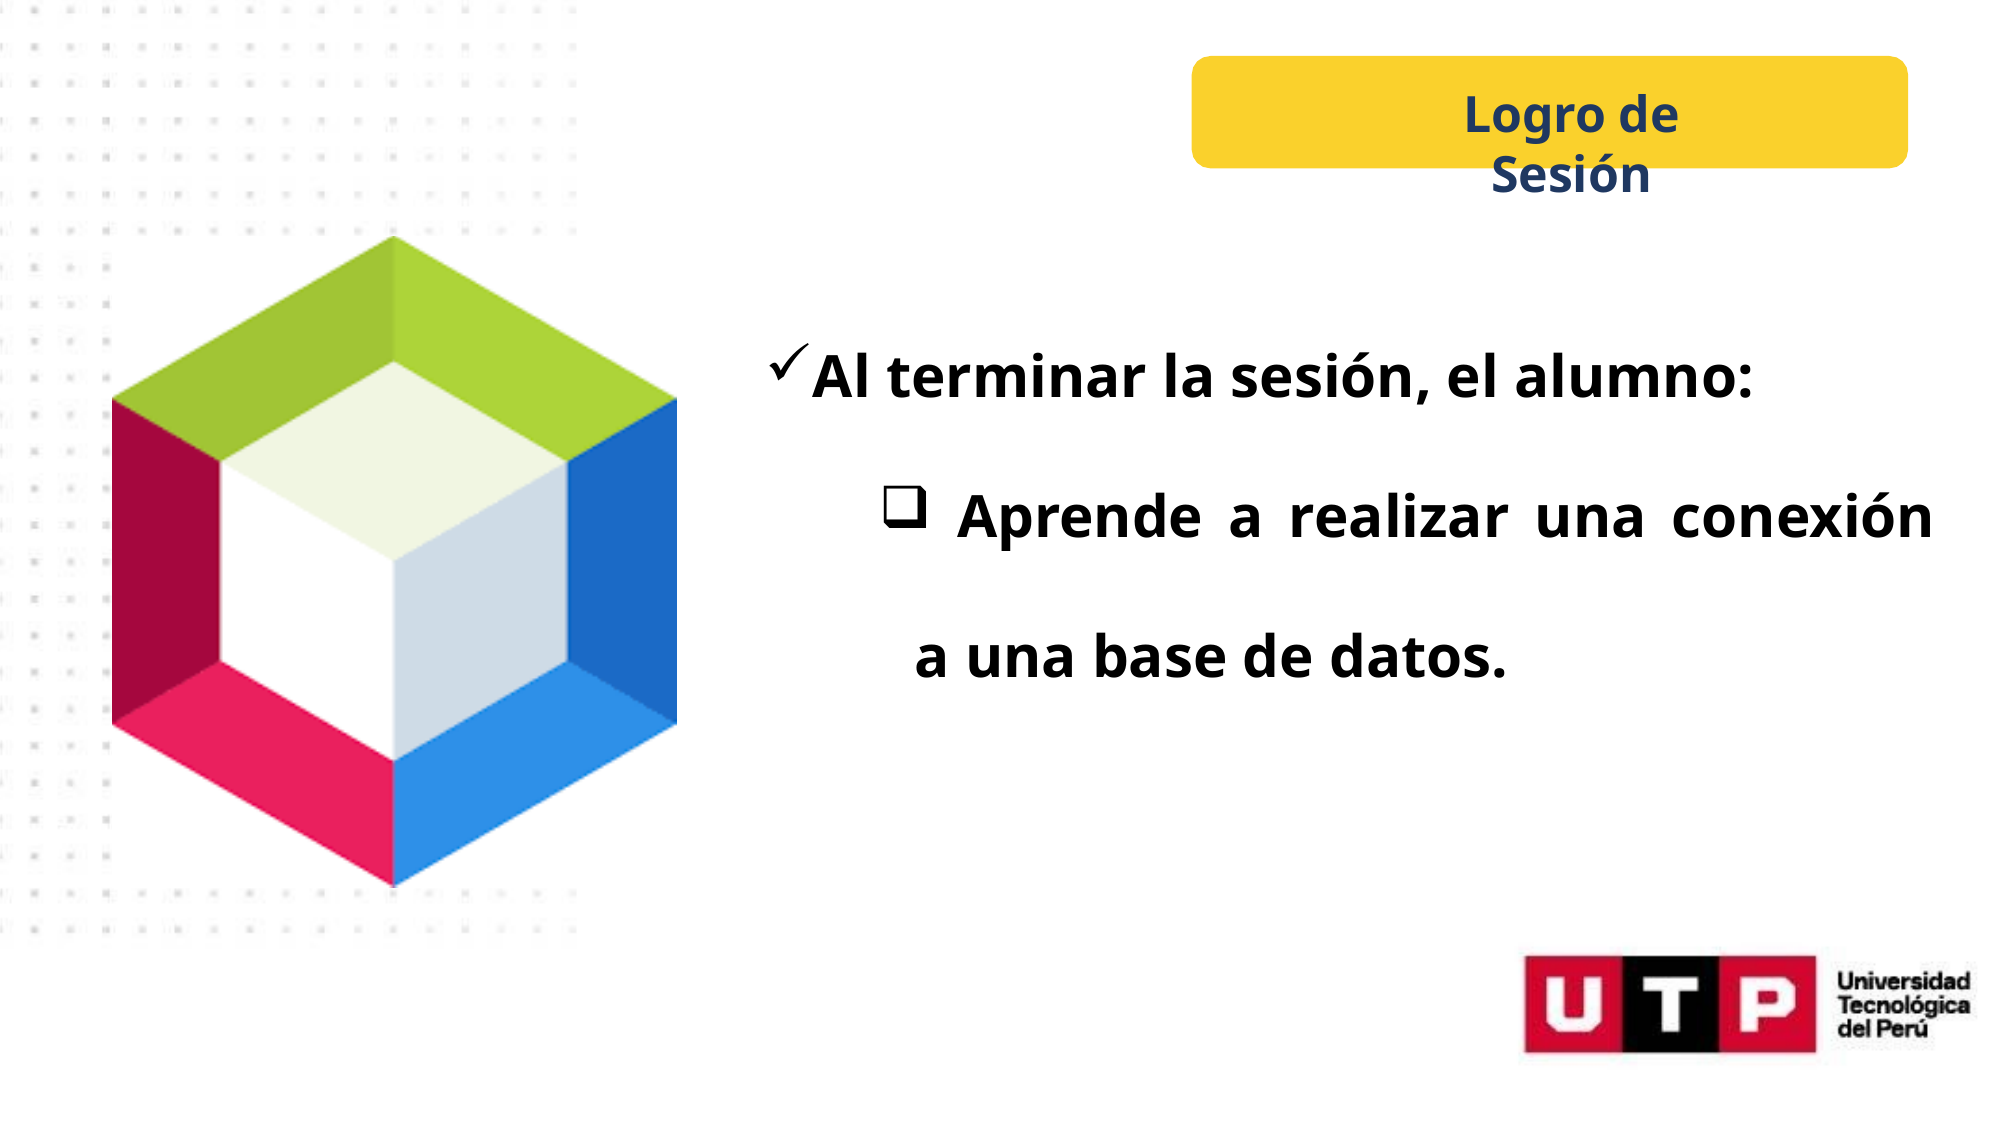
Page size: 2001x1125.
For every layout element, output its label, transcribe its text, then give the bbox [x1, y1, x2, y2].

picture [0, 0, 678, 963]
text_box [1191, 55, 1909, 169]
text_box Al terminar la sesión, el alumno: Aprende a realizar una conexión a una base de datos. [749, 262, 1950, 862]
picture [1439, 899, 1978, 1125]
title Logro de Sesión [399, 80, 1763, 271]
